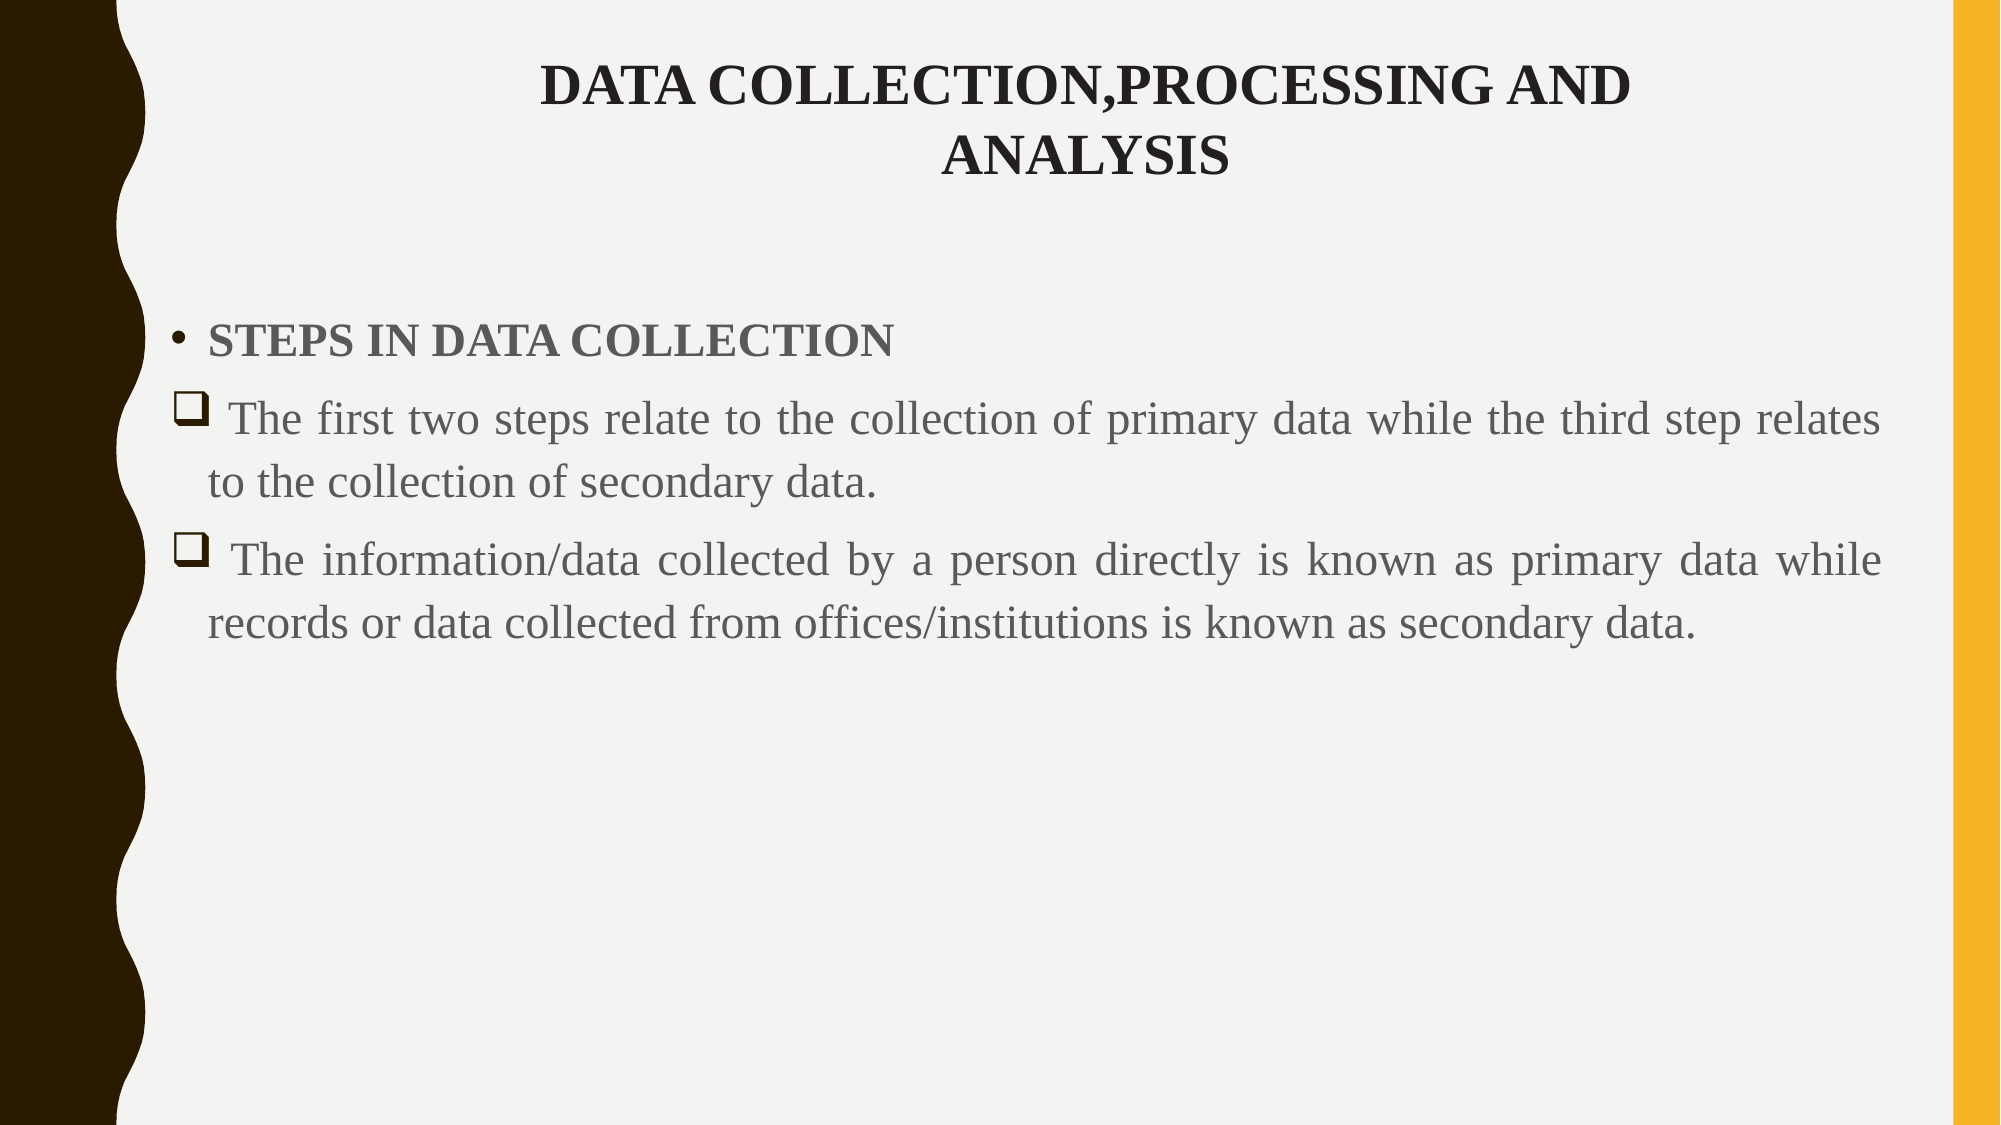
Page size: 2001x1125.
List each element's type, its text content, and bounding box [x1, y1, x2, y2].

list STEPS IN DATA COLLECTION The first two steps relate to the collection of primary data while the third step relates to the collection of secondary data. The information/data collected by a person directly is known as primary data while records or data collected from offices/institutions is known as secondary data. [155, 295, 1900, 1050]
text_box DATA COLLECTION,PROCESSING AND ANALYSIS [299, 38, 1873, 194]
